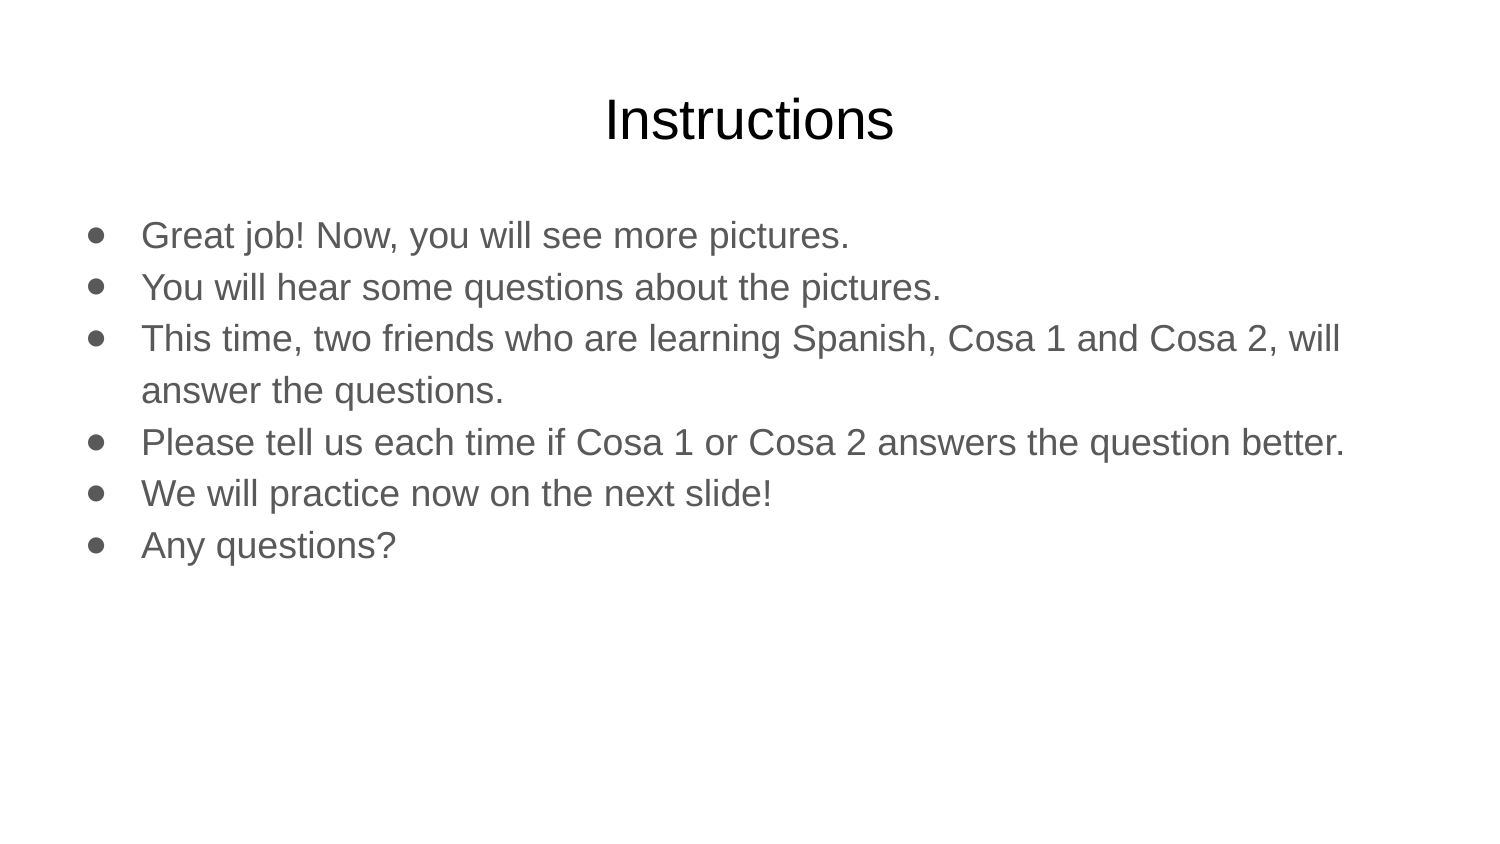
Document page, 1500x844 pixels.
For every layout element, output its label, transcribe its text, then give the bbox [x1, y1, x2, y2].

title Instructions [51, 72, 1449, 167]
list Great job! Now, you will see more pictures. You will hear some questions about the pictures. This time, two friends who are learning Spanish, Cosa 1 and Cosa 2, will answer the questions. Please tell us each time if Cosa 1 or Cosa 2 answers the question better. We will practice now on the next slide! Any questions? [51, 189, 1449, 750]
